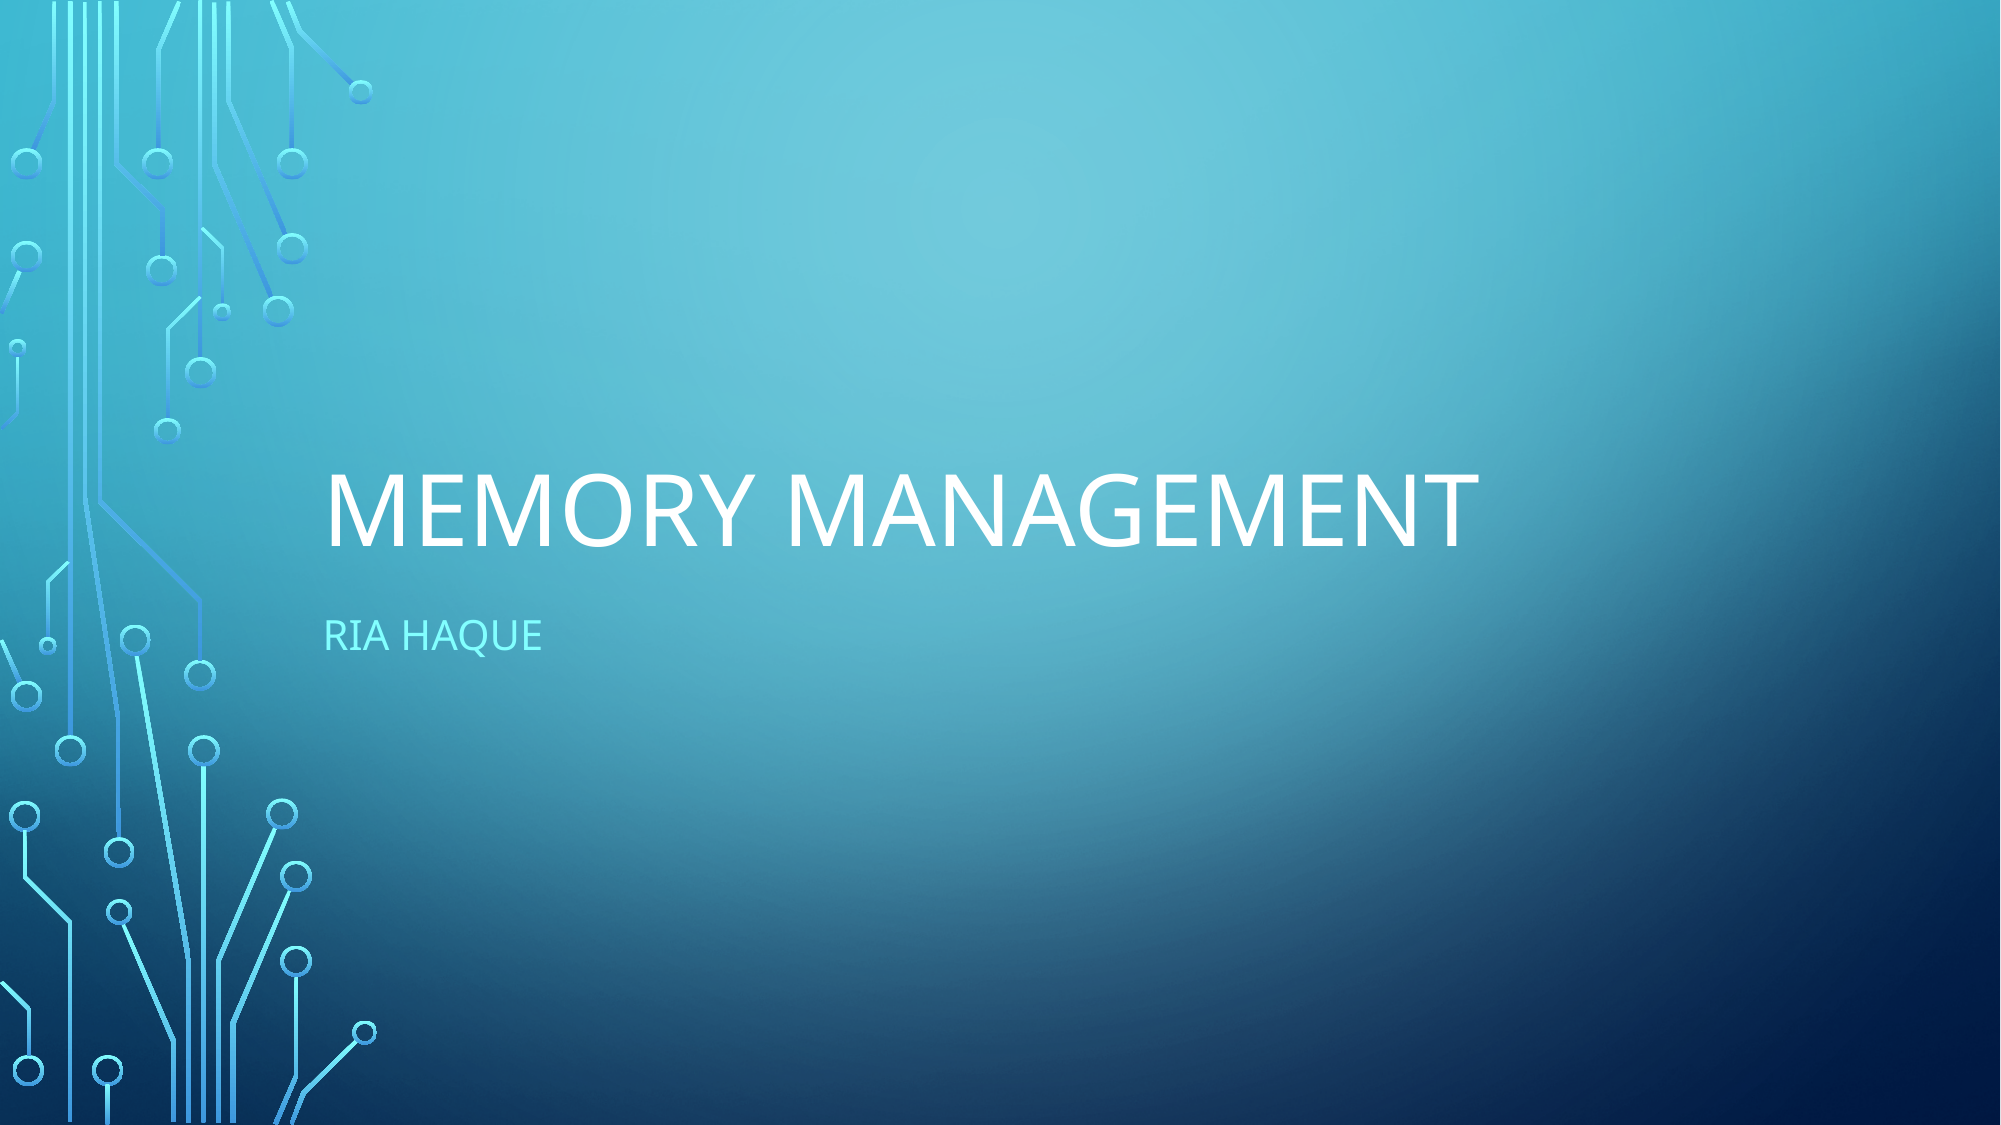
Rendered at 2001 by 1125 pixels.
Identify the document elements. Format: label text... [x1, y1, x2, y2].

title MEMORY MANAGEMENT [307, 184, 1750, 576]
subtitle RIA HAQue [307, 590, 1750, 863]
